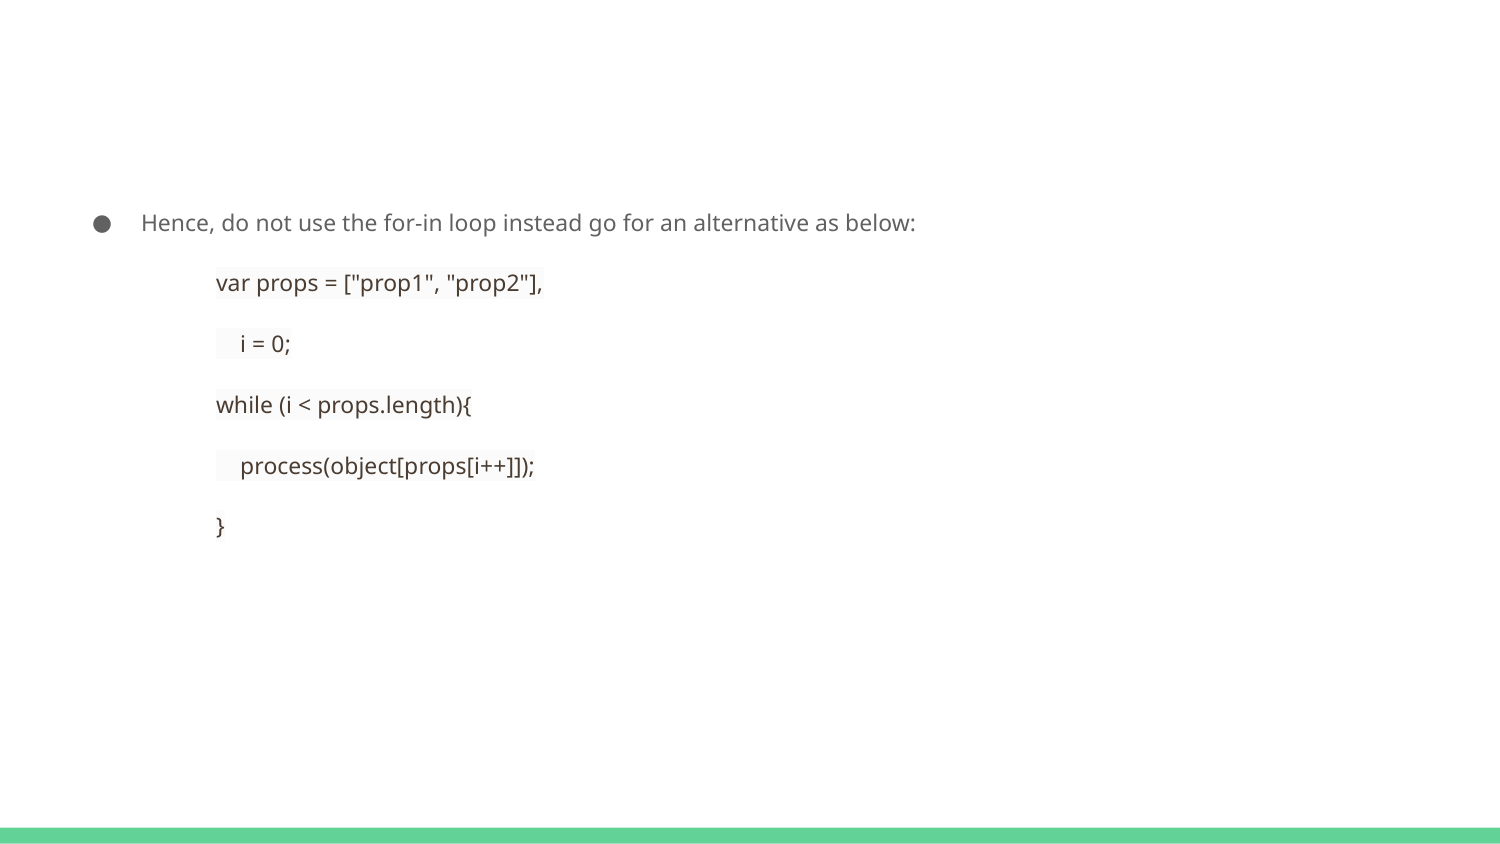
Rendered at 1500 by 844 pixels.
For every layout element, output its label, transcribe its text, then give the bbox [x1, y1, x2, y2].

list Hence, do not use the for-in loop instead go for an alternative as below: var props = ["prop1", "prop2"], i = 0; while (i < props.length){ process(object[props[i++]]); } [51, 189, 1449, 827]
